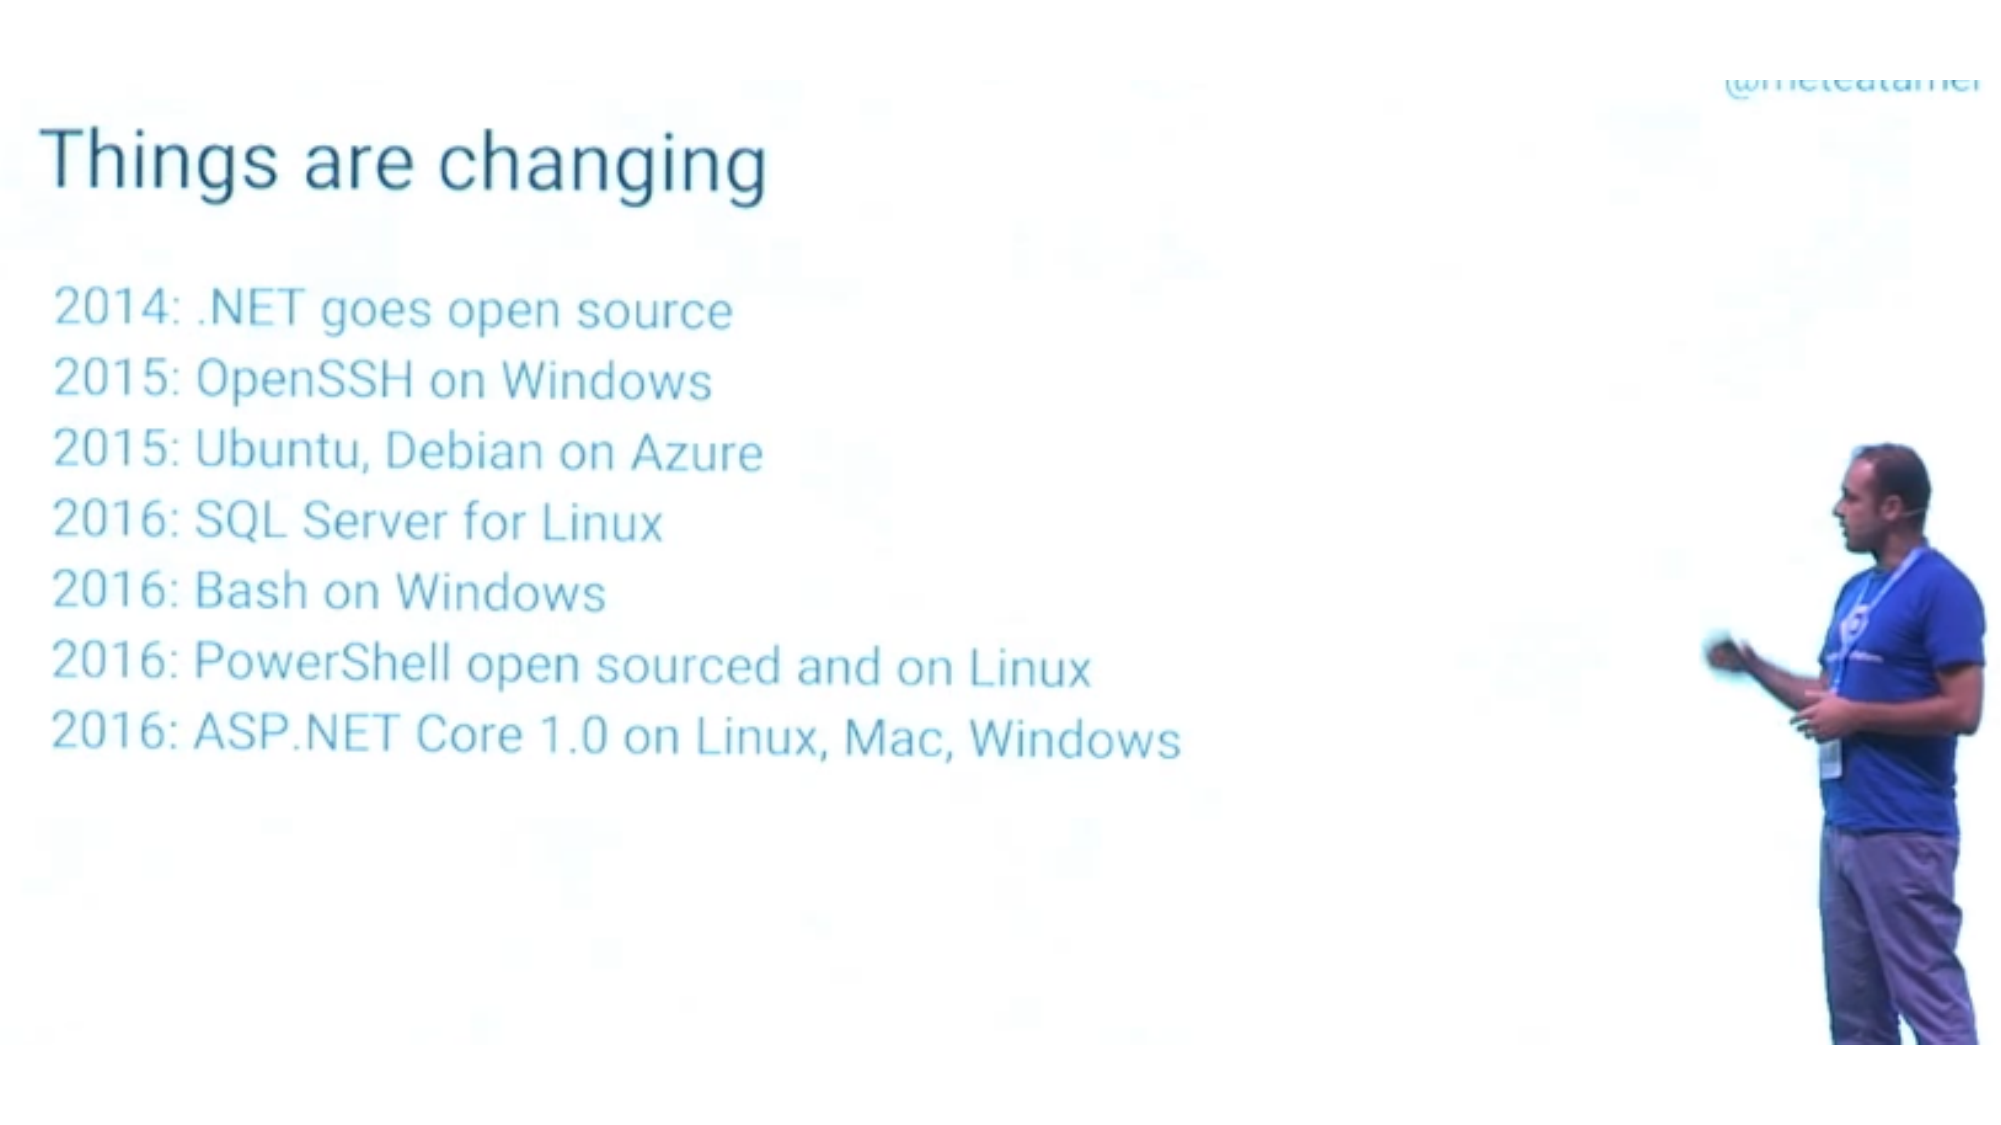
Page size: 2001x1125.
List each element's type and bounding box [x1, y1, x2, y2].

picture [0, 80, 2000, 1045]
